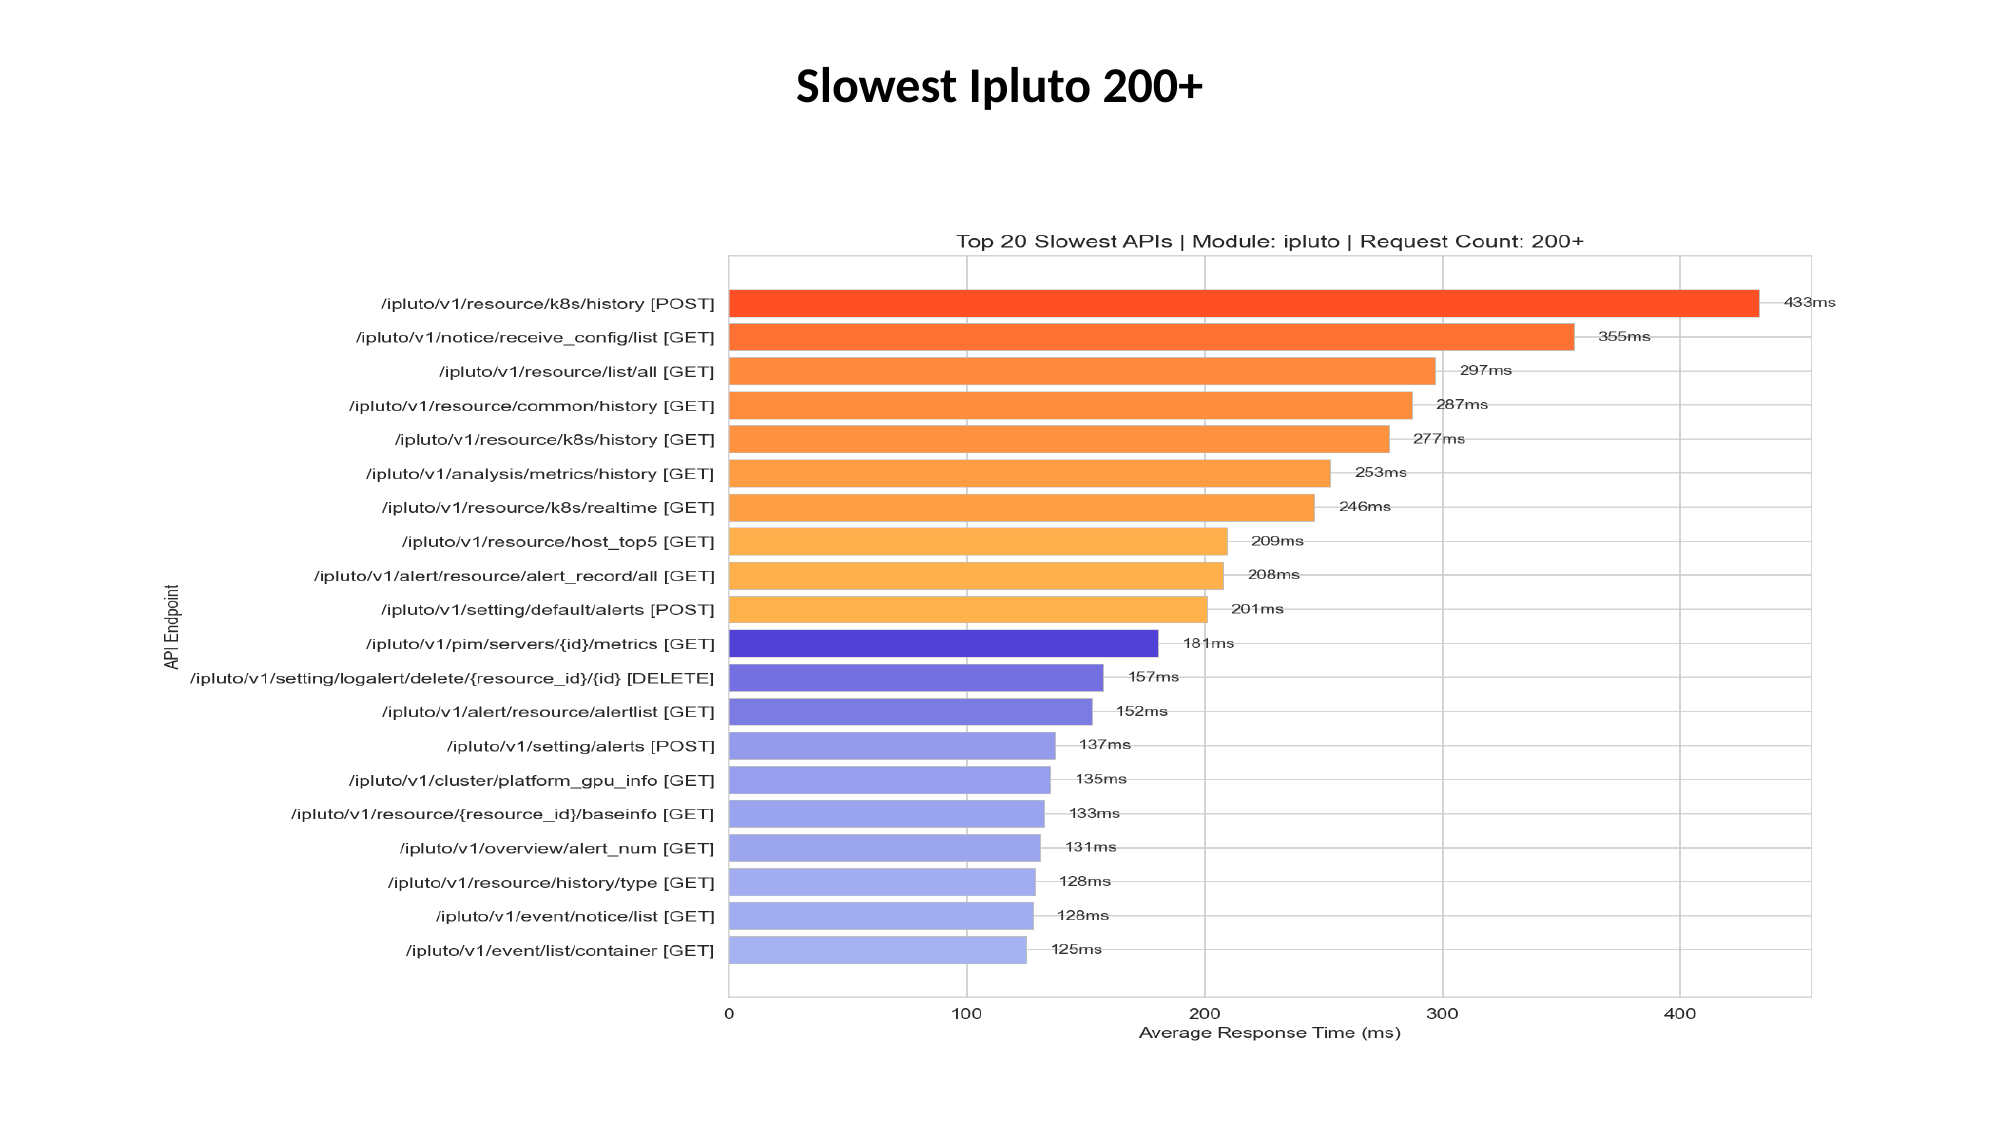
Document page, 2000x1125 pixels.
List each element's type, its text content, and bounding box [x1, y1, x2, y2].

picture [149, 224, 1850, 1051]
text_box Slowest Ipluto 200+ [781, 44, 1219, 120]
